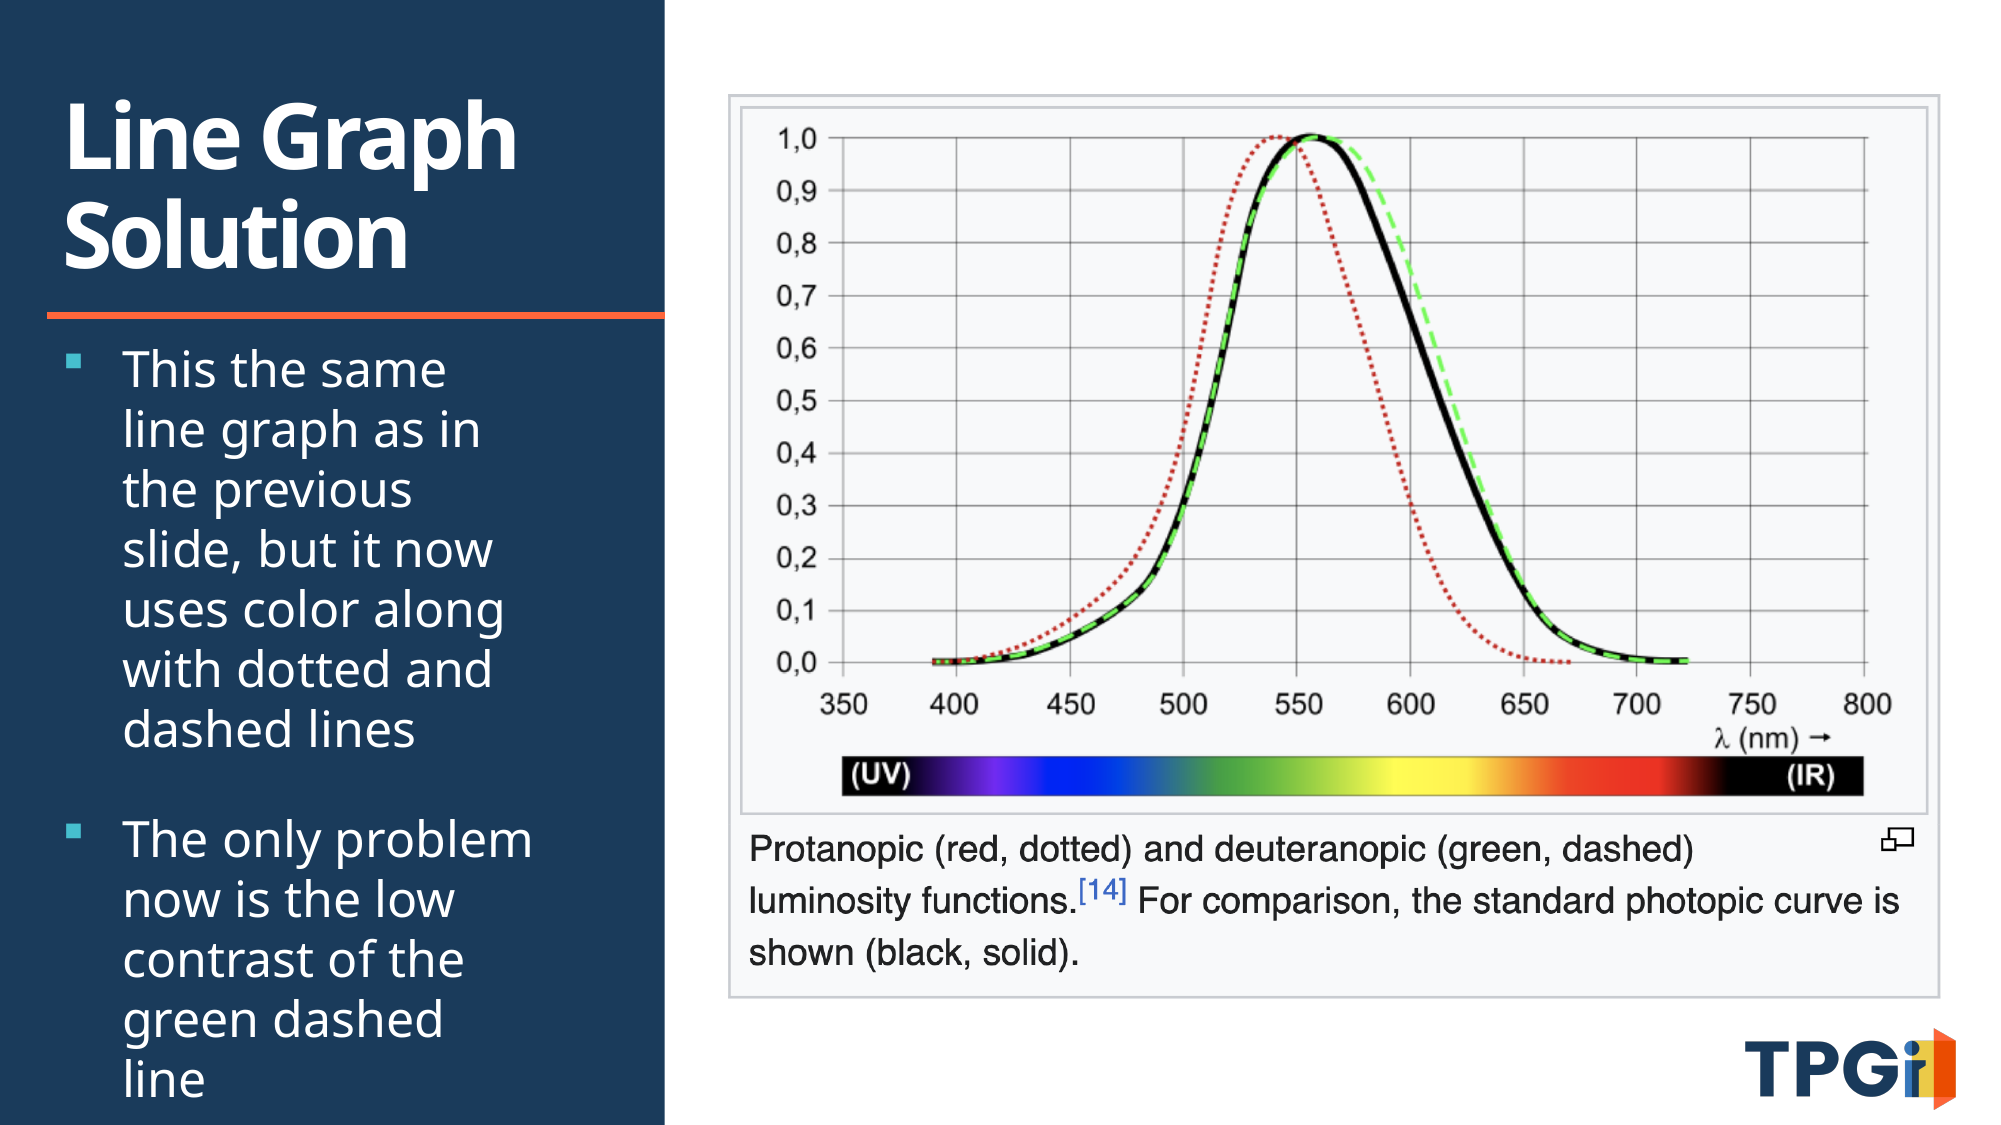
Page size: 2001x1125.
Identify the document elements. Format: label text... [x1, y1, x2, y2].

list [726, 92, 1941, 999]
picture [1745, 1028, 1956, 1110]
list This the same line graph as in the previous slide, but it now uses color along with dotted and dashed lines The only problem now is the low contrast of the green dashed line [47, 330, 557, 1014]
title Line Graph Solution [47, 77, 557, 296]
